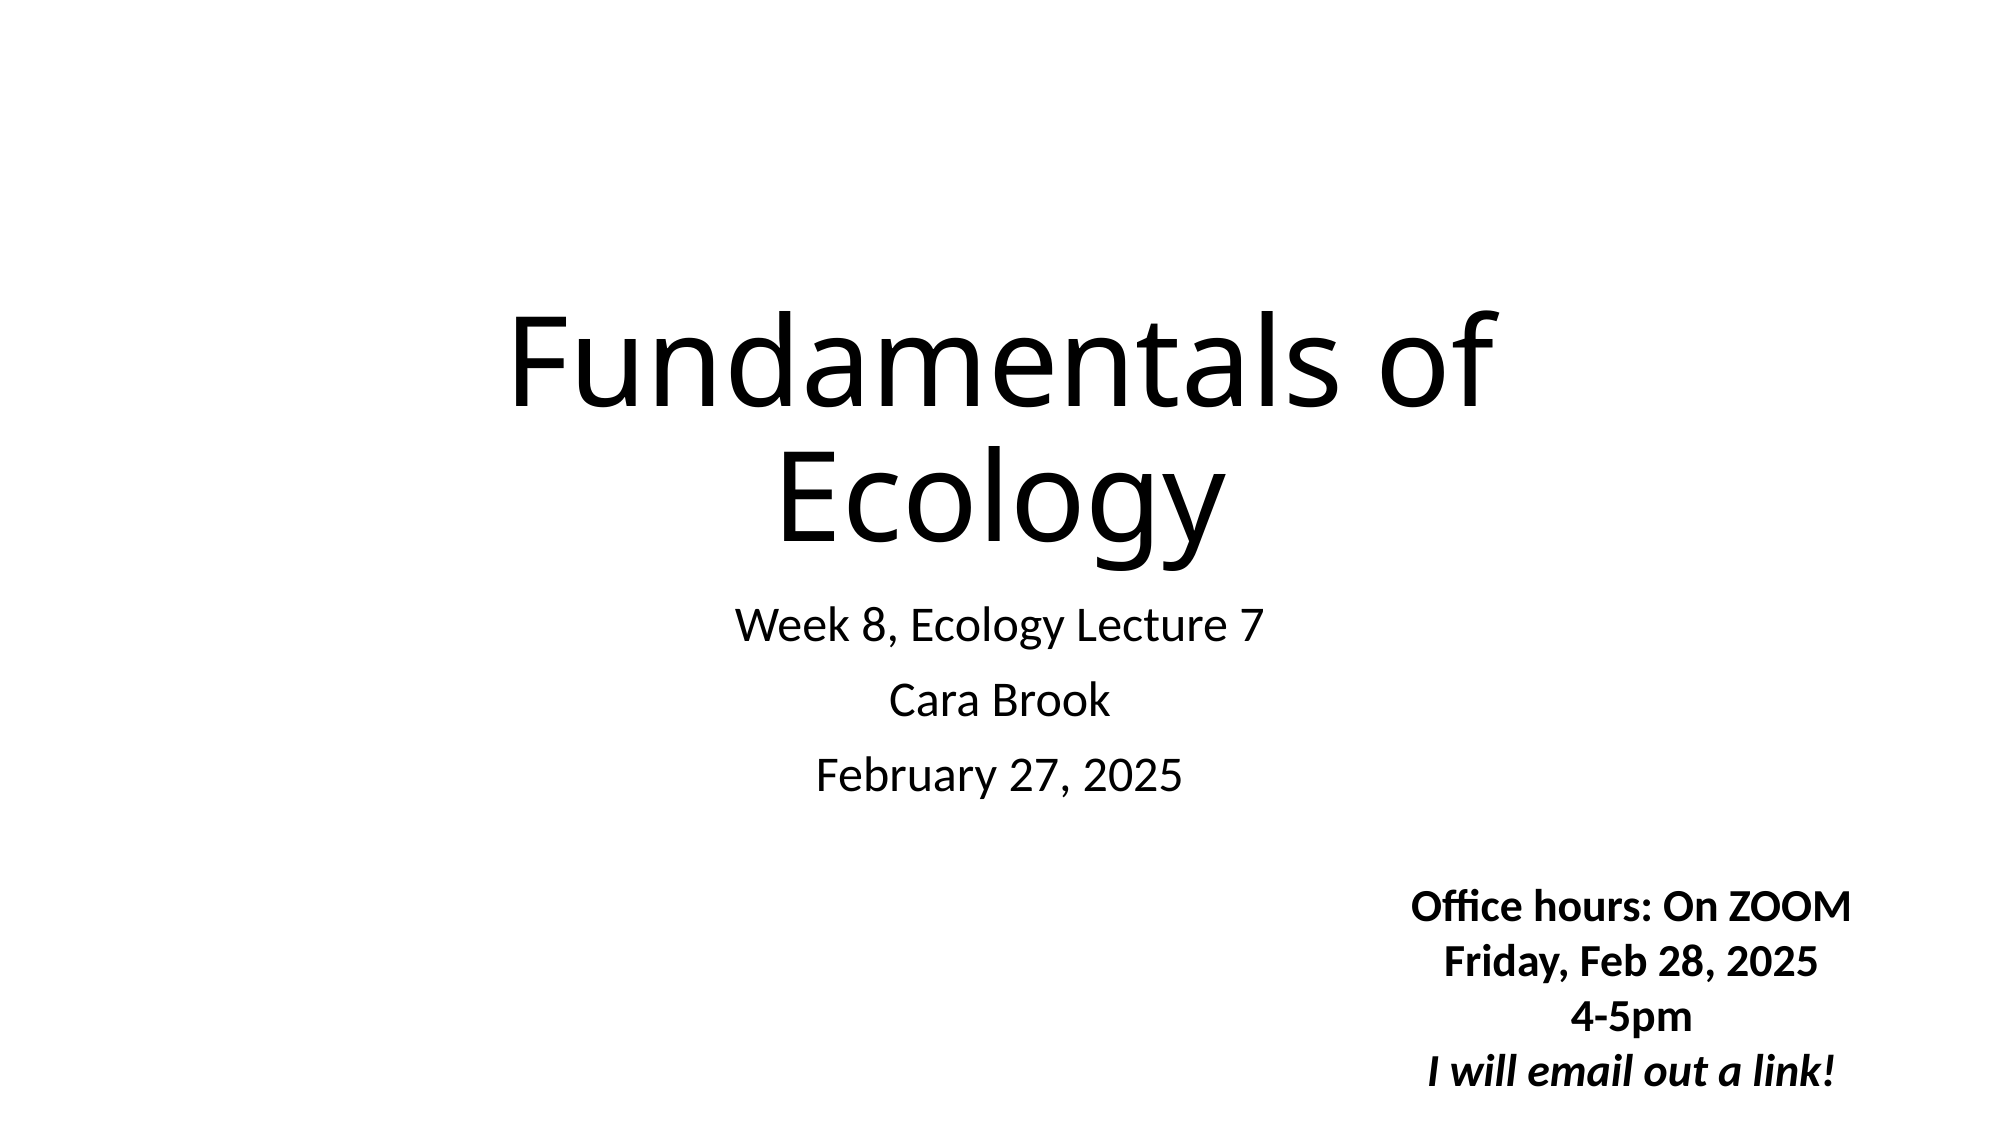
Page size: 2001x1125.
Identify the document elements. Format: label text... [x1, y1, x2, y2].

subtitle Week 8, Ecology Lecture 7 Cara Brook February 27, 2025 [249, 590, 1750, 863]
title Fundamentals of Ecology [249, 184, 1750, 576]
text_box Office hours: On ZOOM Friday, Feb 28, 2025 4-5pm I will email out a link! [1280, 868, 1984, 1125]
